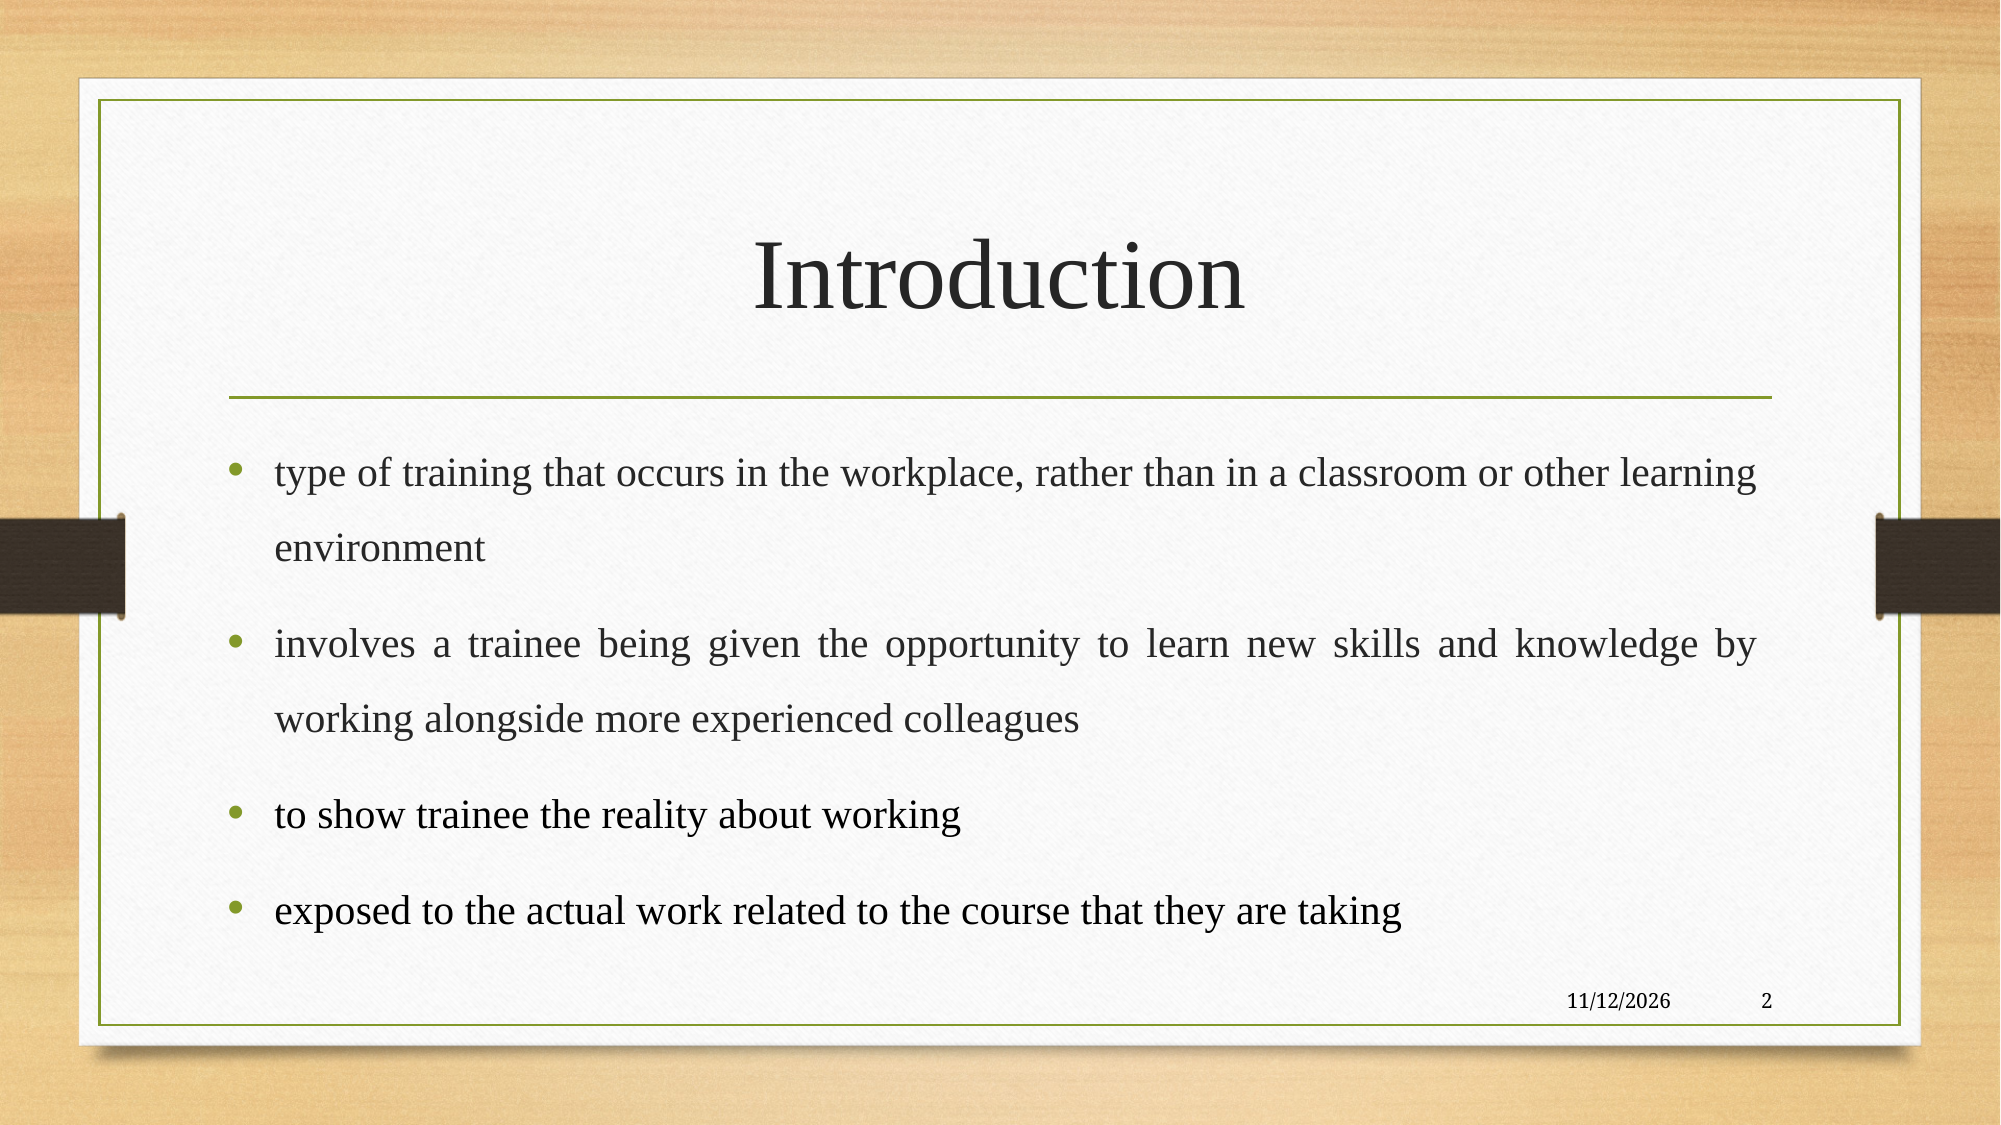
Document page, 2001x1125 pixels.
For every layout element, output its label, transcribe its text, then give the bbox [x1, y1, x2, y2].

list type of training that occurs in the workplace, rather than in a classroom or other learning environment involves a trainee being given the opportunity to learn new skills and knowledge by working alongside more experienced colleagues to show trainee the reality about working exposed to the actual work related to the course that they are taking [212, 411, 1774, 1049]
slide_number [1423, 979, 1686, 1025]
picture [0, 0, 2001, 1125]
title Introduction [212, 161, 1788, 375]
slide_number 2 [1698, 979, 1788, 1025]
